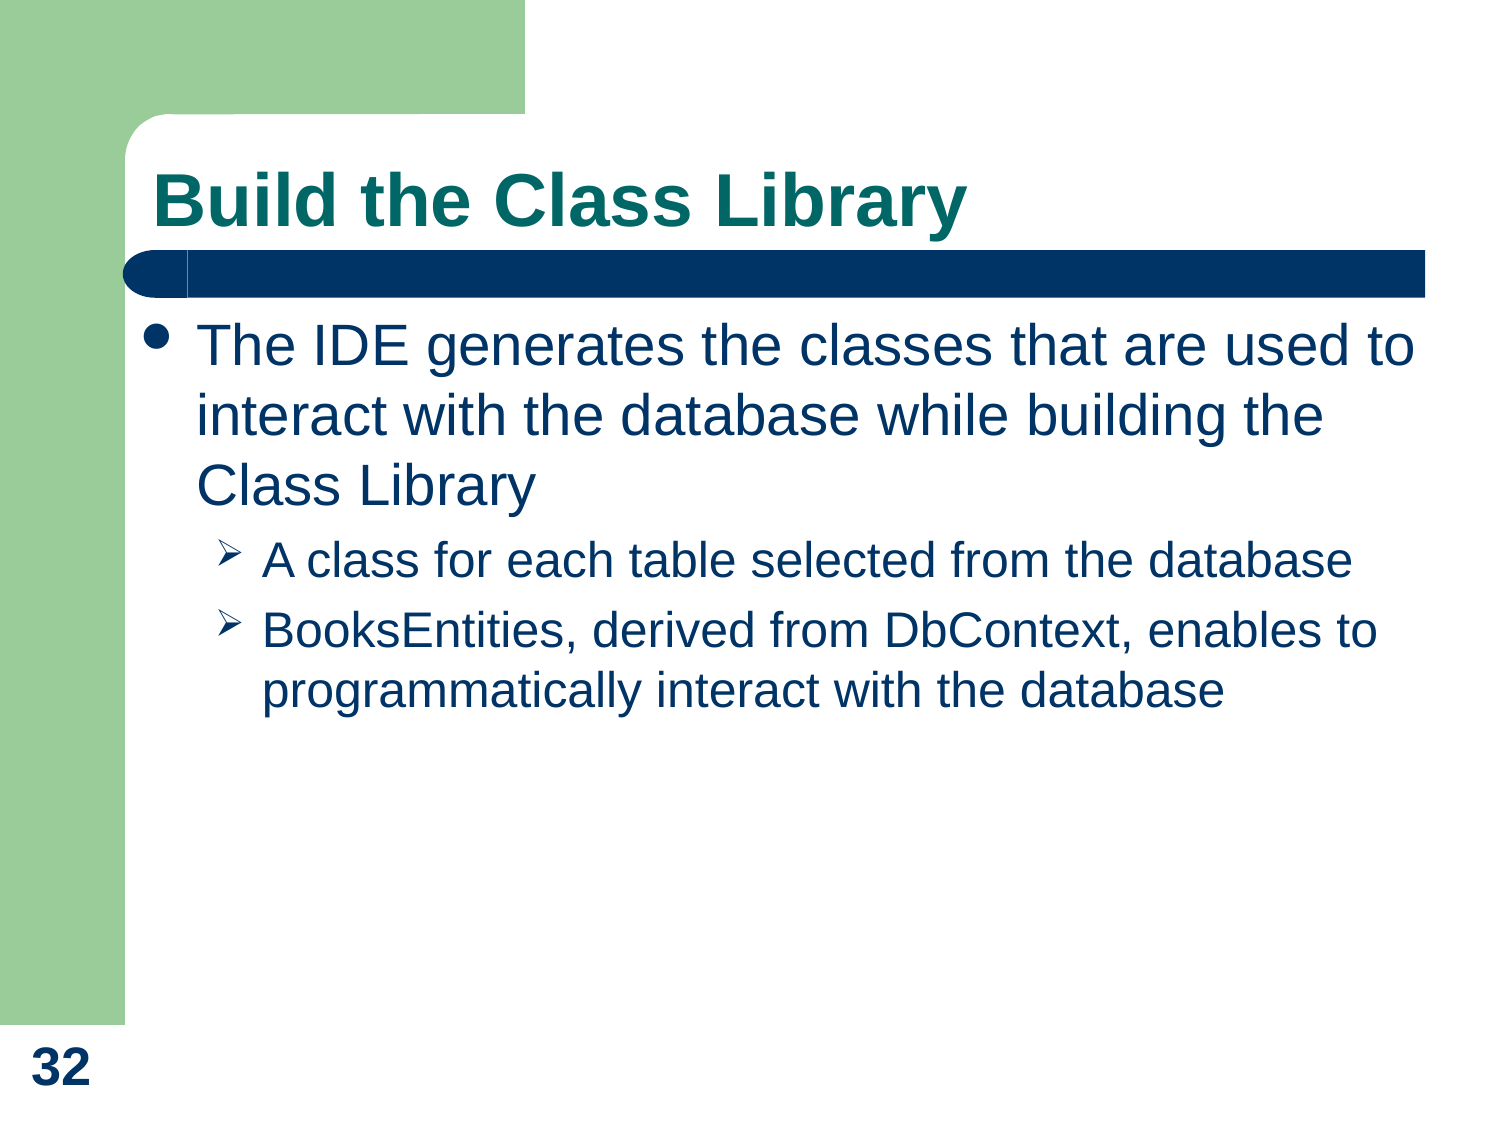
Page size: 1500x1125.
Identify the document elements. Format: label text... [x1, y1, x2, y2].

list The IDE generates the classes that are used to interact with the database while building the Class Library A class for each table selected from the database BooksEntities, derived from DbContext, enables to programmatically interact with the database [124, 299, 1438, 1013]
slide_number 32 [13, 1023, 111, 1105]
title Build the Class Library [137, 112, 1438, 251]
